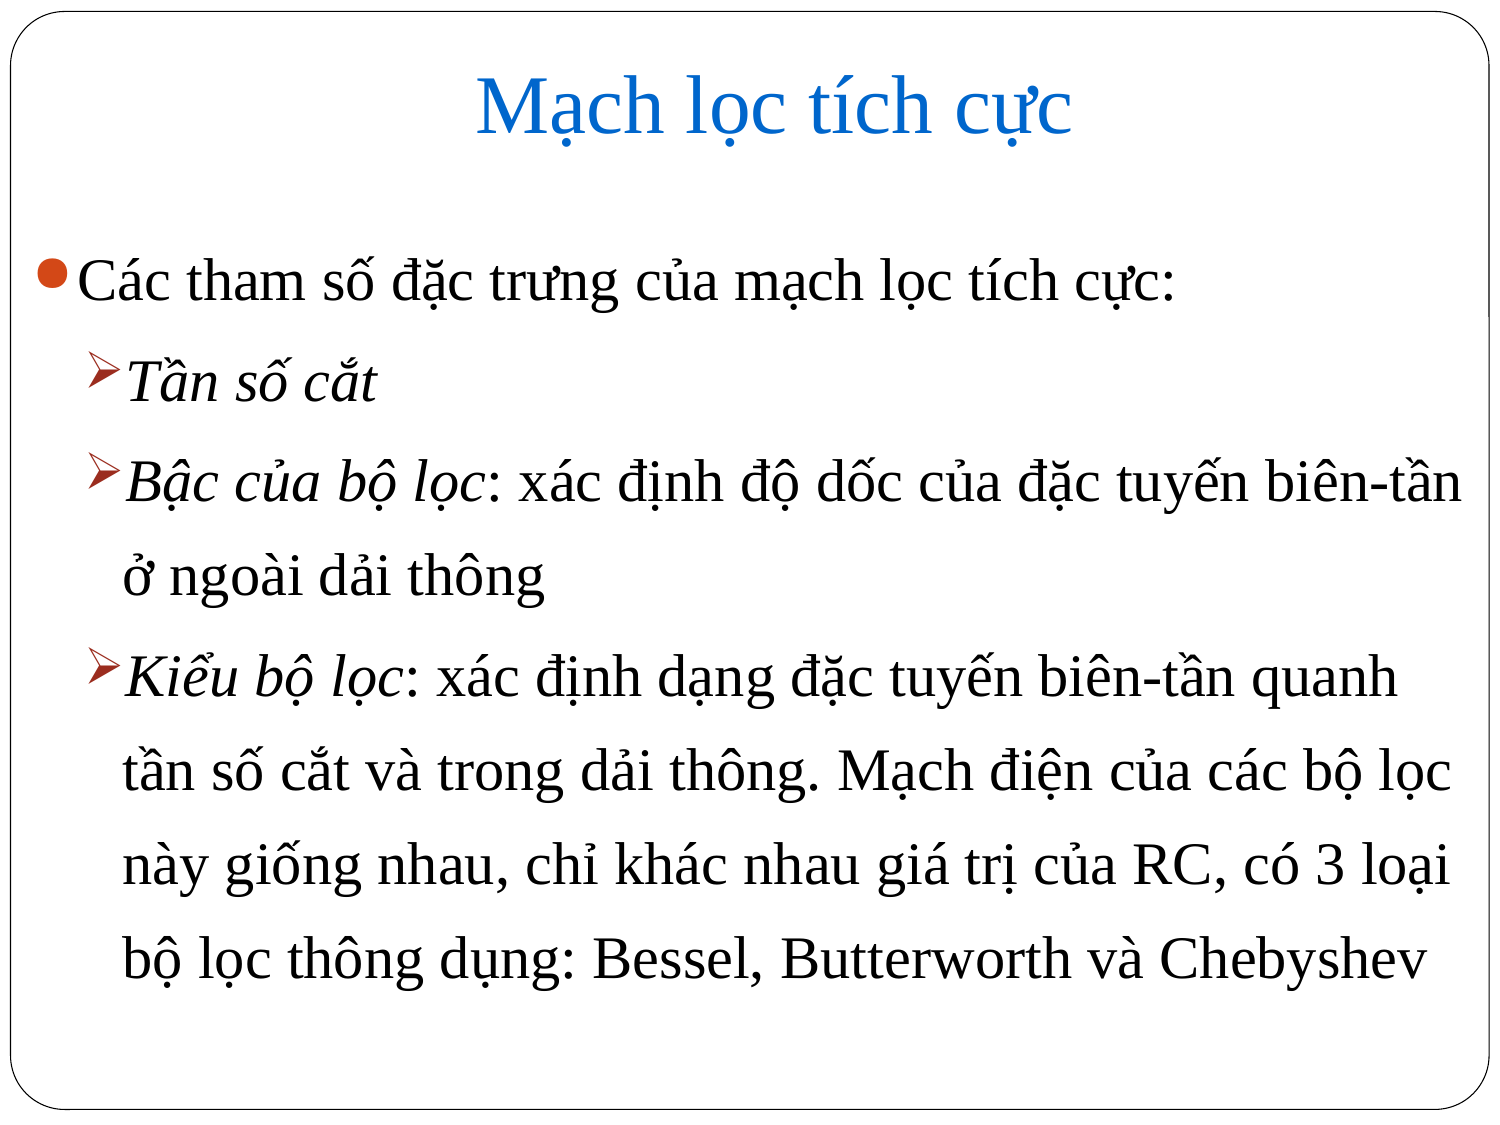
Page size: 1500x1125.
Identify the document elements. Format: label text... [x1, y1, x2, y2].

list Các tham số đặc trưng của mạch lọc tích cực: Tần số cắt Bậc của bộ lọc: xác định độ dốc của đặc tuyến biên-tần ở ngoài dải thông Kiểu bộ lọc: xác định dạng đặc tuyến biên-tần quanh tần số cắt và trong dải thông. Mạch điện của các bộ lọc này giống nhau, chỉ khác nhau giá trị của RC, có 3 loại bộ lọc thông dụng: Bessel, Butterworth và Chebyshev [24, 149, 1476, 1101]
title Mạch lọc tích cực [136, 36, 1413, 149]
